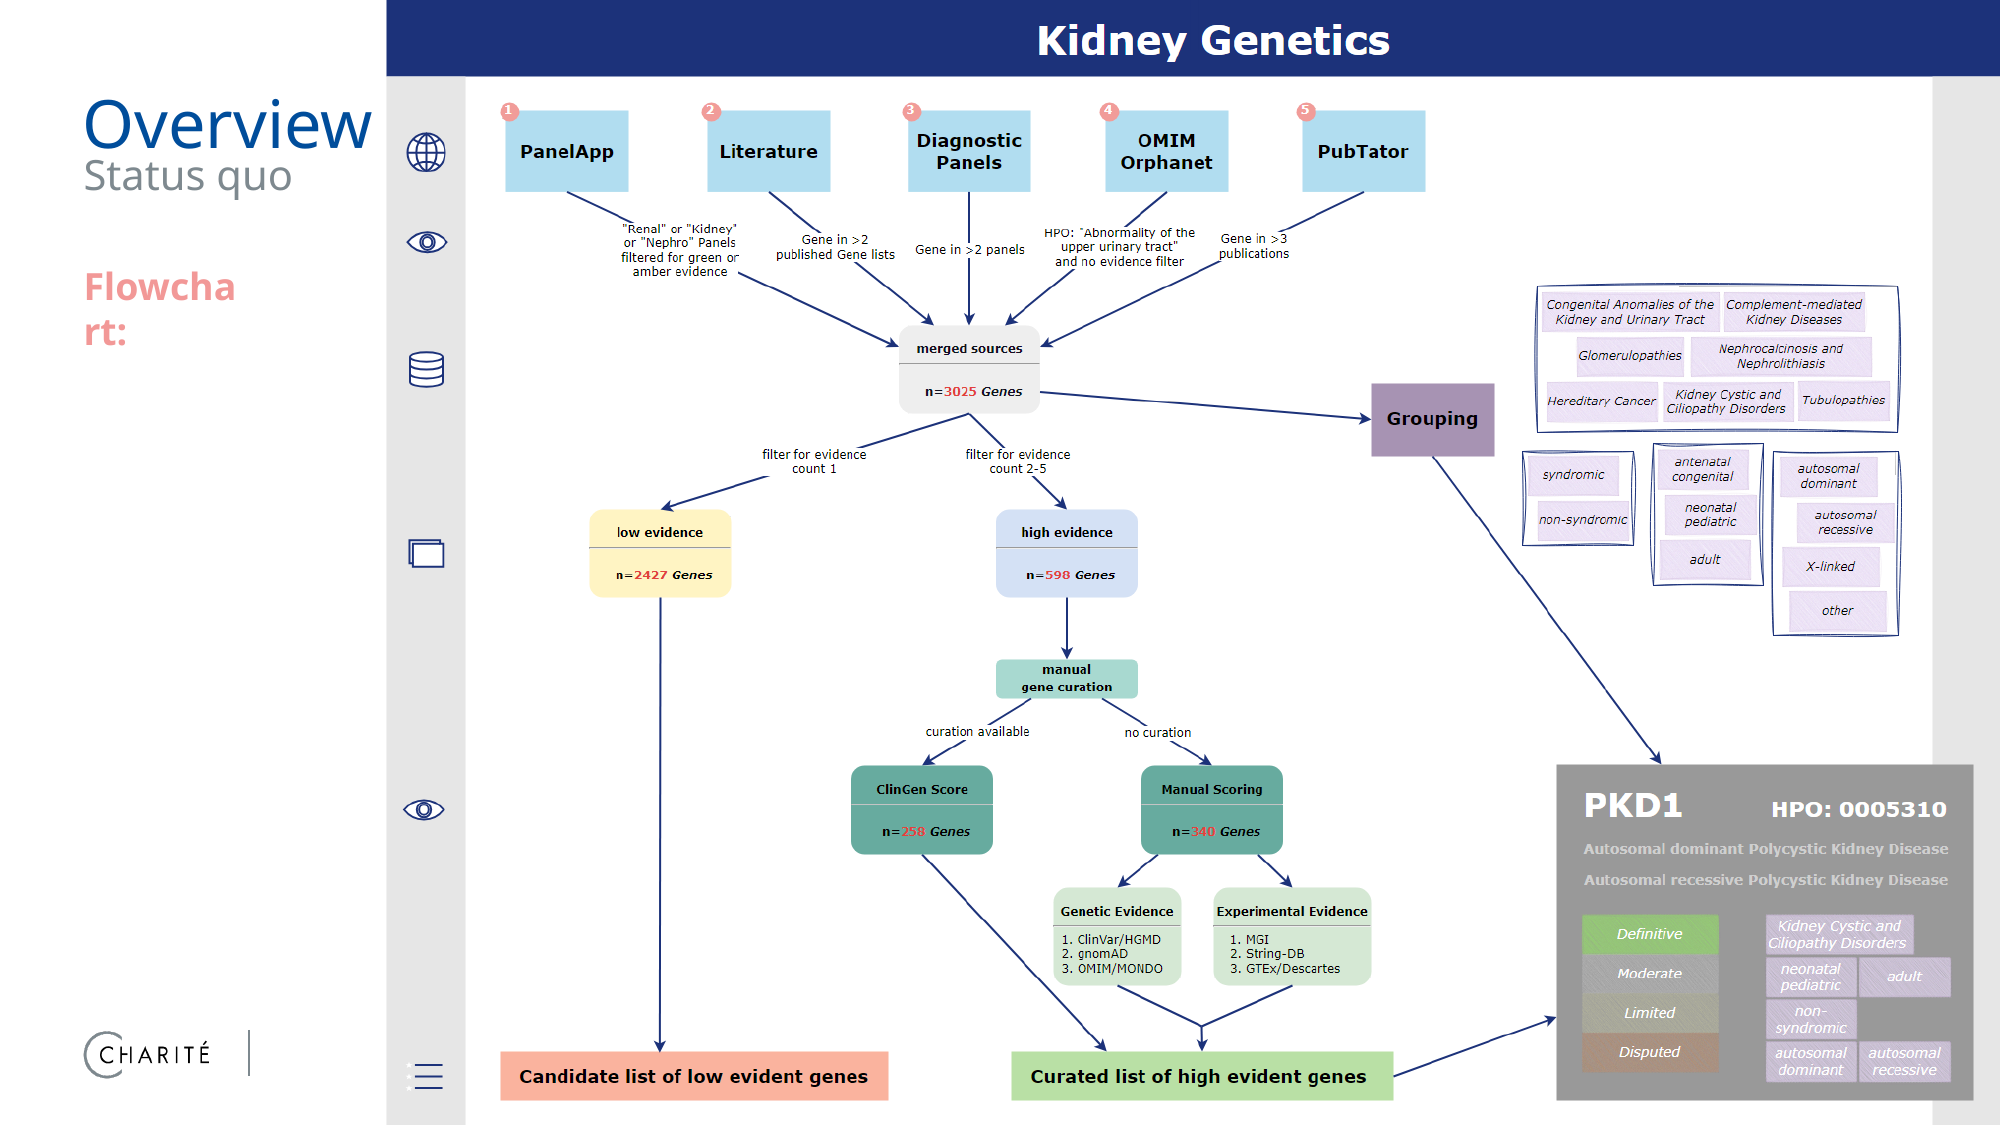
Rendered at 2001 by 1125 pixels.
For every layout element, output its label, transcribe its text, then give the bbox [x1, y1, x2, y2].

title Overview [82, 82, 386, 149]
picture [386, 0, 2000, 1125]
text_box Flowchart: [68, 255, 267, 361]
list Status quo [83, 149, 386, 189]
picture [70, 1014, 222, 1095]
